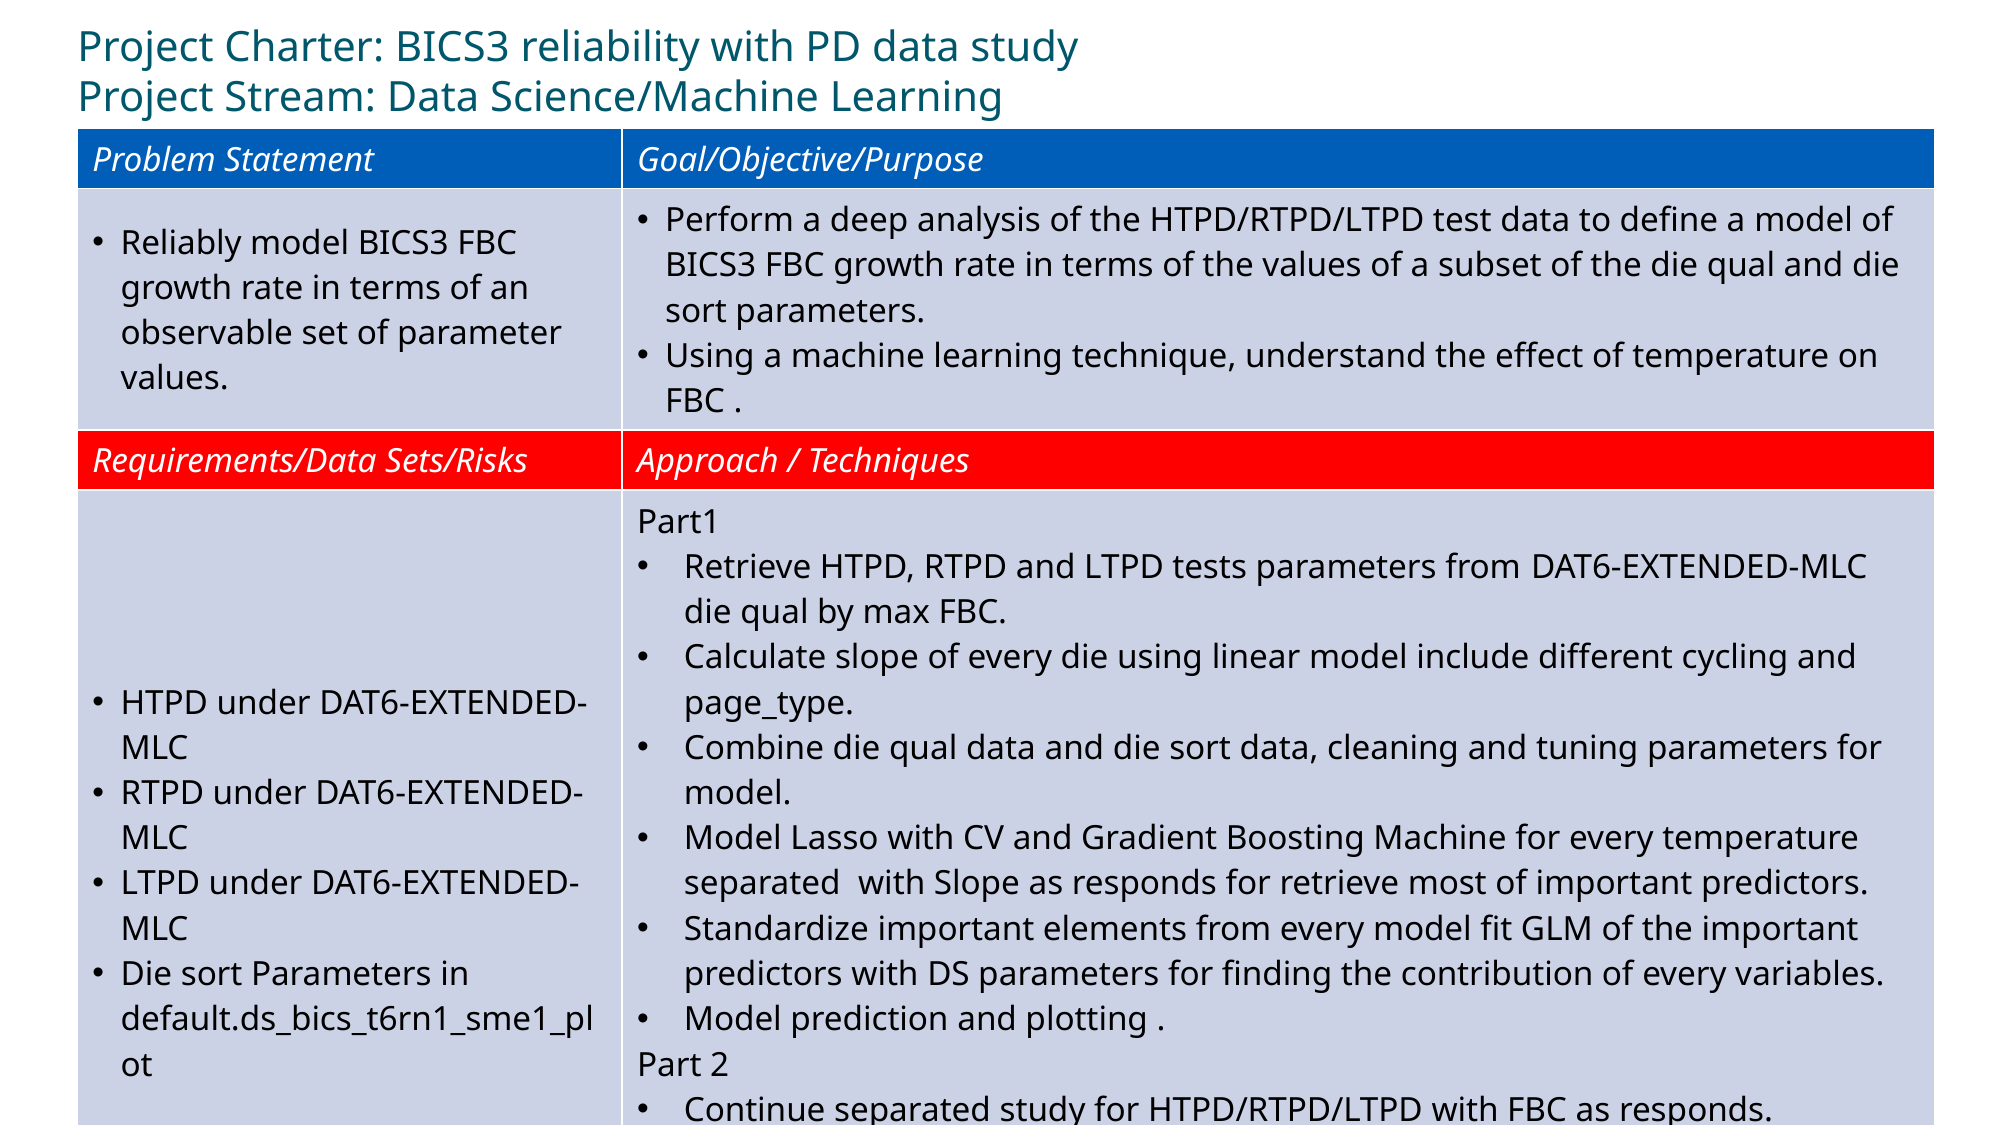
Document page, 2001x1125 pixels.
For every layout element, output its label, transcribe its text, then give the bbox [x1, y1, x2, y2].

table_header Goal/Objective/Purpose [623, 129, 1934, 188]
title Project Charter: BICS3 reliability with PD data study Project Stream: Data Science/Machine Learning [77, 19, 1923, 127]
table_cell Approach / Techniques [623, 431, 1934, 489]
table_cell HTPD under DAT6-EXTENDED-MLC RTPD under DAT6-EXTENDED-MLC LTPD under DAT6-EXTENDED-MLC Die sort Parameters in default.ds_bics_t6rn1_sme1_plot [78, 491, 621, 1125]
table_header Problem Statement [78, 129, 621, 188]
table_cell Requirements/Data Sets/Risks [78, 431, 621, 489]
table_cell Perform a deep analysis of the HTPD/RTPD/LTPD test data to define a model of BICS3 FBC growth rate in terms of the values of a subset of the die qual and die sort parameters. Using a machine learning technique, understand the effect of temperature on FBC . [623, 189, 1934, 429]
table_cell Reliably model BICS3 FBC growth rate in terms of an observable set of parameter values. [78, 189, 621, 429]
table_cell Part1 Retrieve HTPD, RTPD and LTPD tests parameters from DAT6-EXTENDED-MLC die qual by max FBC. Calculate slope of every die using linear model include different cycling and page_type. Combine die qual data and die sort data, cleaning and tuning parameters for model. Model Lasso with CV and Gradient Boosting Machine for every temperature separated with Slope as responds for retrieve most of important predictors. Standardize important elements from every model fit GLM of the important predictors with DS parameters for finding the contribution of every variables. Model prediction and plotting . Part 2 Continue separated study for HTPD/RTPD/LTPD with FBC as responds. LASSO as absolute shrinkage operator with CV. Prediction of slope using LASSO attributes with GLM. Choosing among Models Using the Validation Set approach, Cross-Validation, XGBoost to predict dies future behavior. [623, 491, 1934, 1125]
